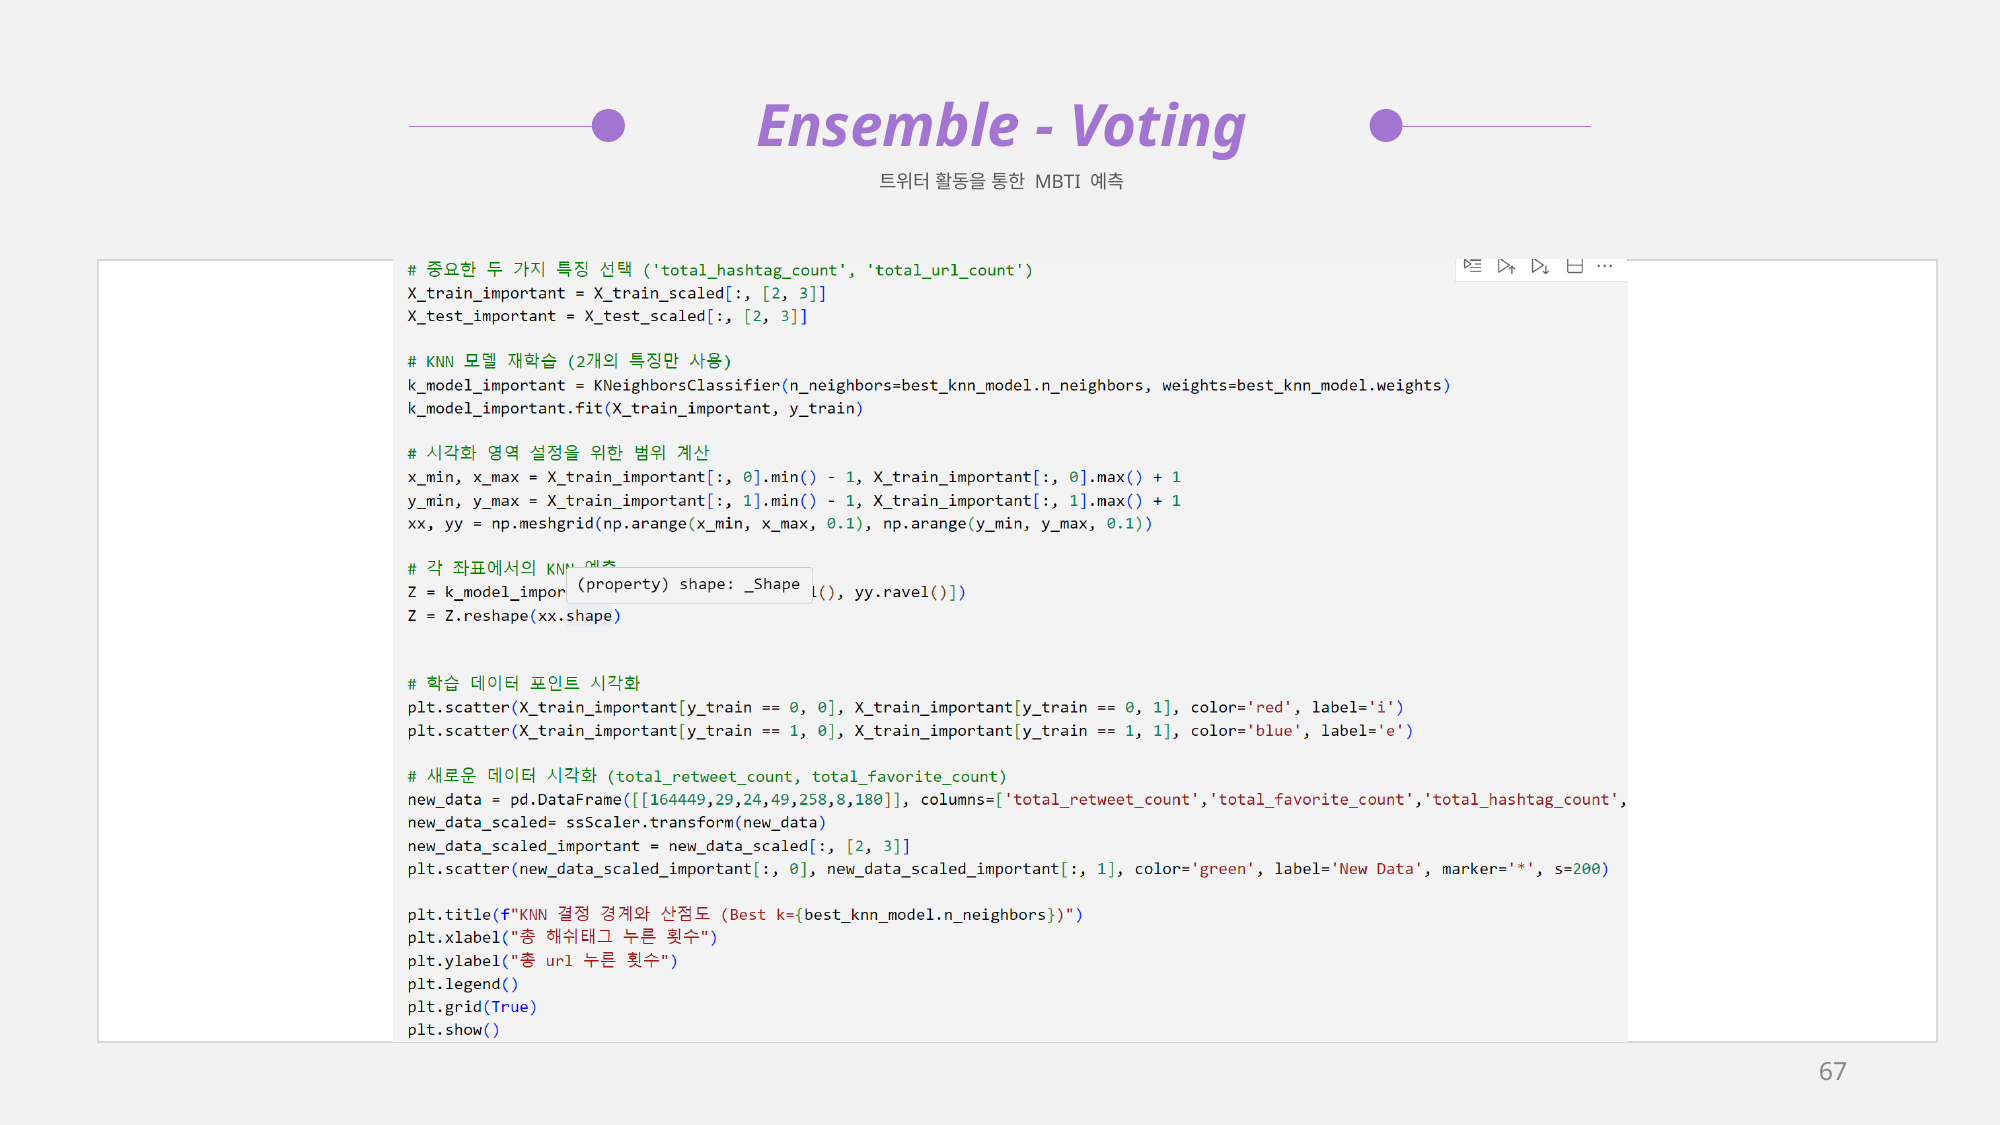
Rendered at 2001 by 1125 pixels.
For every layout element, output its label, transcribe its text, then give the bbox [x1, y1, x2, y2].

picture [392, 259, 1628, 1042]
text_box [97, 259, 391, 1042]
text_box Ensemble - Voting 트위터 활동을 통한 MBTI 예측 [601, 46, 1403, 125]
slide_number ‹#› [1412, 1042, 1863, 1103]
text_box [595, 135, 622, 143]
text_box [1628, 259, 1938, 1042]
text_box Ensemble - Voting 트위터 활동을 통한 MBTI 예측 [601, 135, 1403, 206]
text_box [591, 108, 625, 125]
text_box [1372, 135, 1400, 143]
text_box [1369, 108, 1403, 125]
